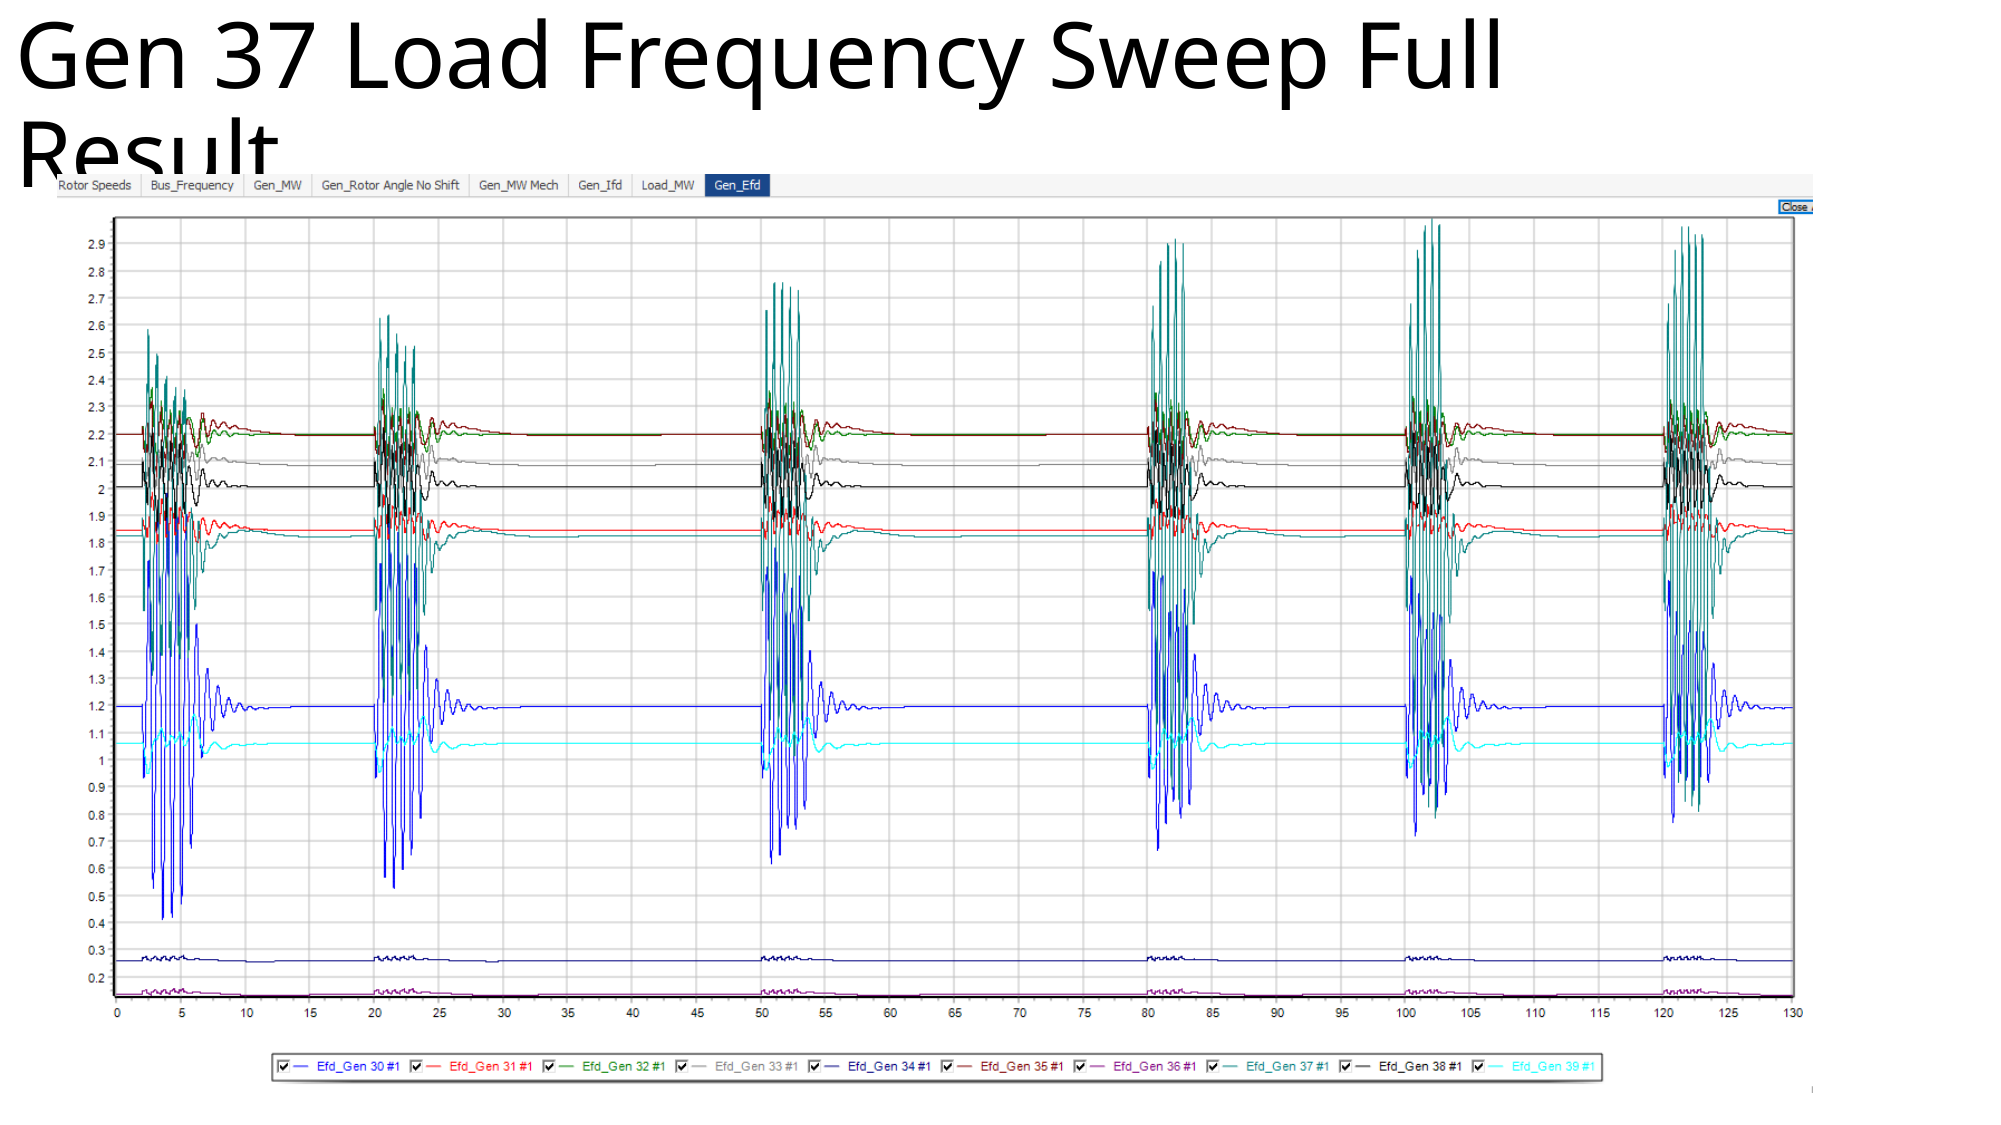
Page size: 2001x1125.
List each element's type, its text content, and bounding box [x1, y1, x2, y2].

title Gen 37 Load Frequency Sweep Full Result [0, 0, 1725, 218]
picture [57, 174, 1813, 1094]
